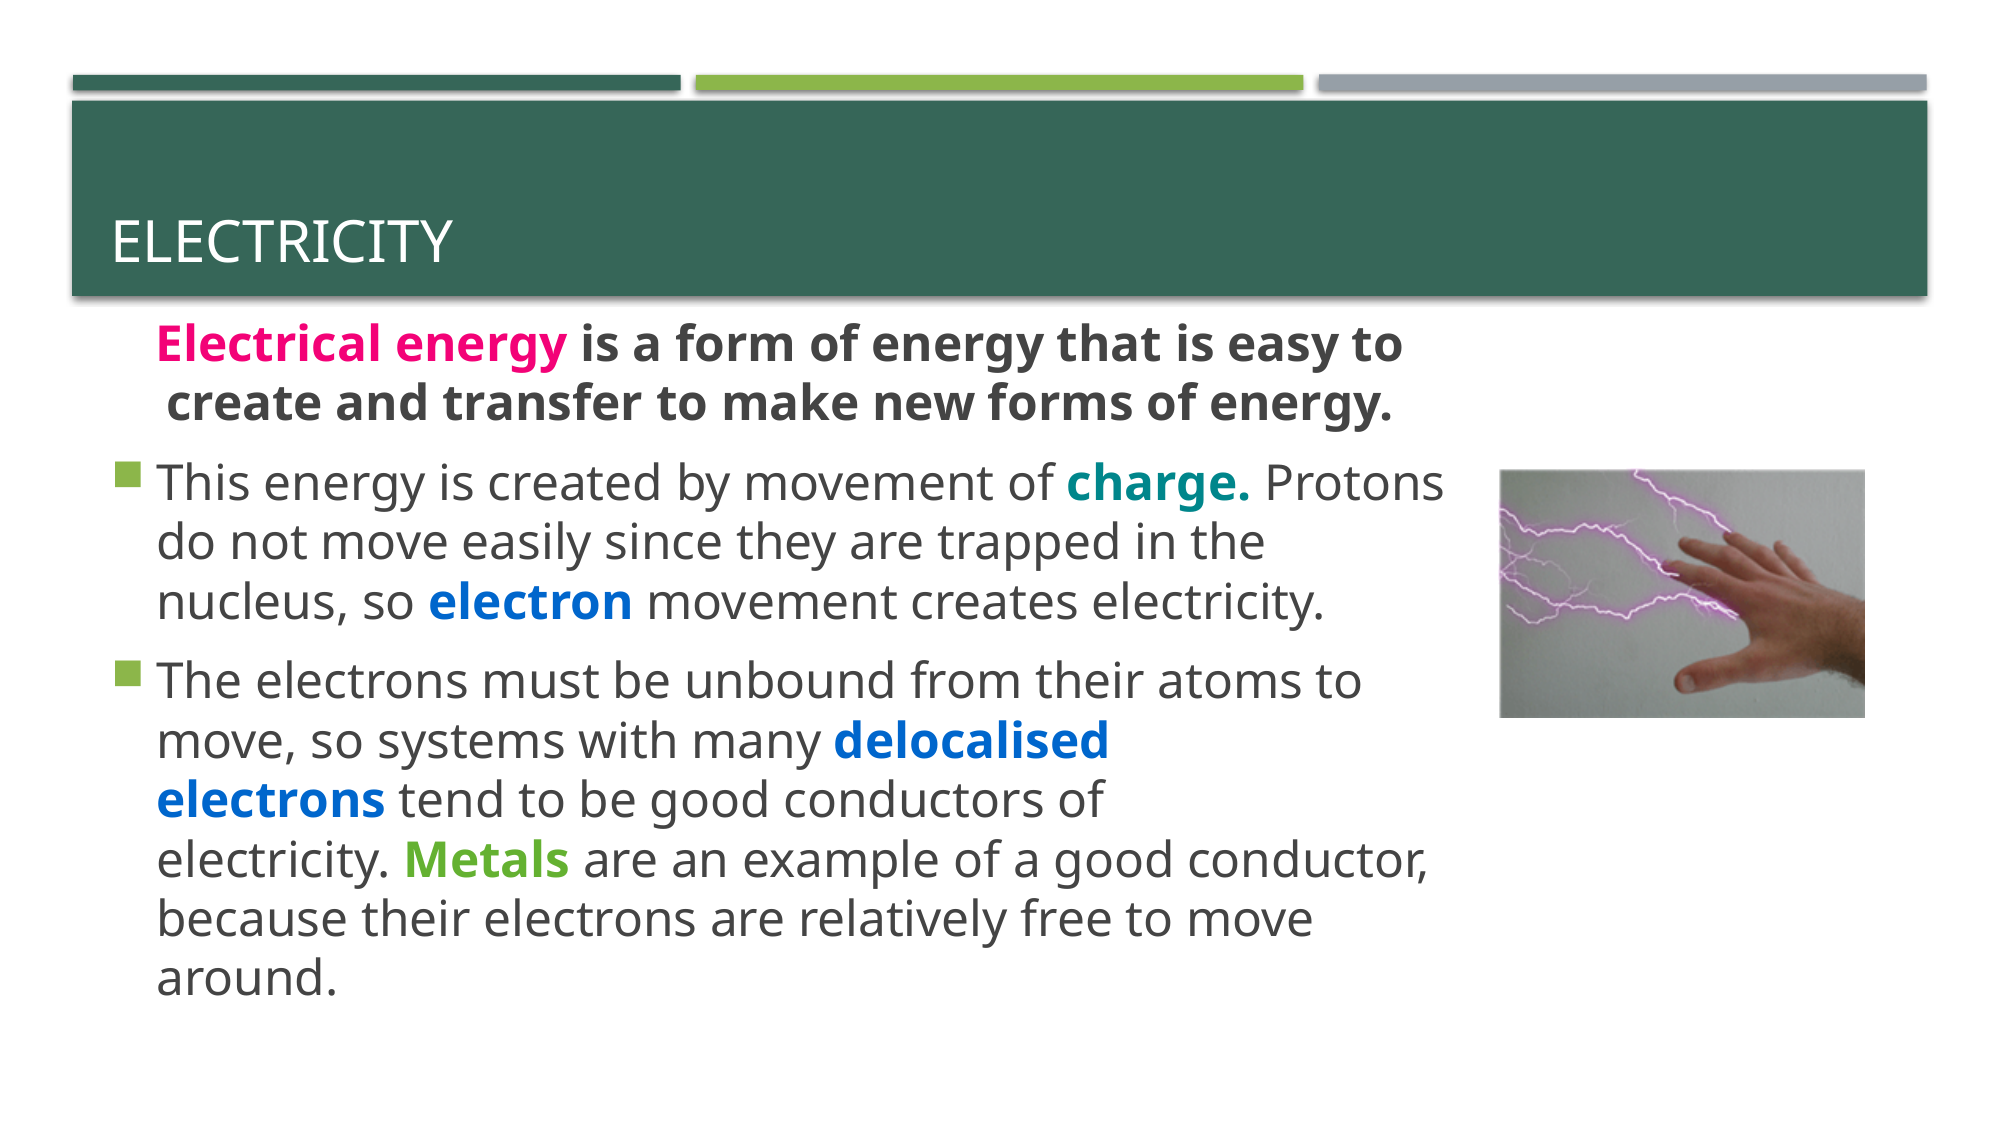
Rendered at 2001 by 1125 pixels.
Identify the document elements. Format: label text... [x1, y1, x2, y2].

picture [1497, 468, 1865, 718]
list Electrical energy is a form of energy that is easy to create and transfer to make new forms of energy. This energy is created by movement of charge. Protons do not move easily since they are trapped in the nucleus, so electron movement creates electricity. The electrons must be unbound from their atoms to move, so systems with many delocalised electrons tend to be good conductors of electricity. Metals are an example of a good conductor, because their electrons are relatively free to move around. [95, 304, 1465, 1063]
title Electricity [95, 115, 1905, 282]
